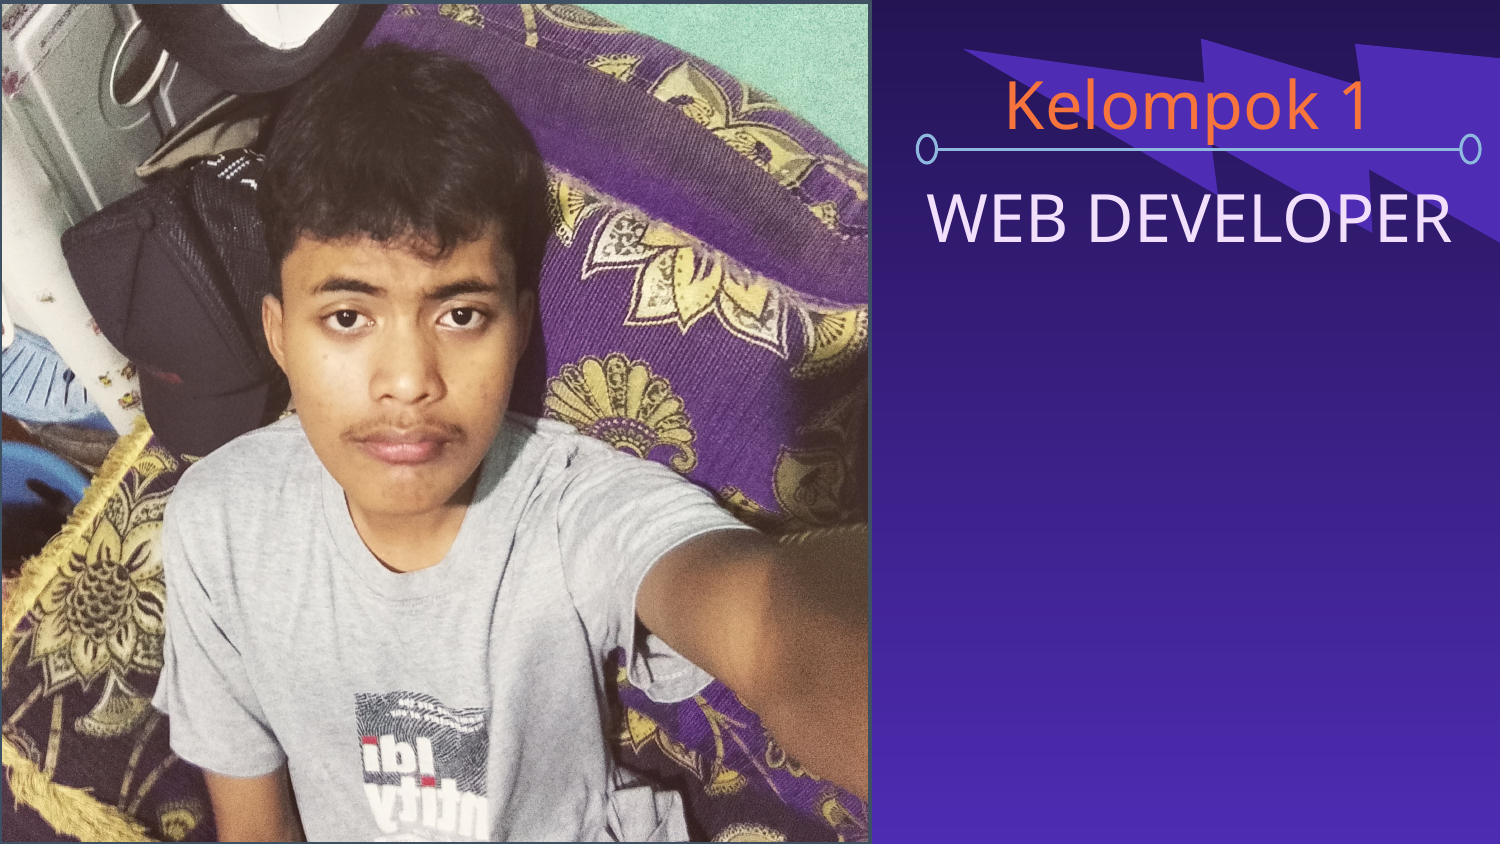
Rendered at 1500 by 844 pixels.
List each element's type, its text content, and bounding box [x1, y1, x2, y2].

title Kelompok 1 [880, 29, 1500, 142]
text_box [917, 134, 1481, 164]
text_box WEB DEVELOPER [880, 142, 1500, 291]
text_box [0, 0, 872, 844]
